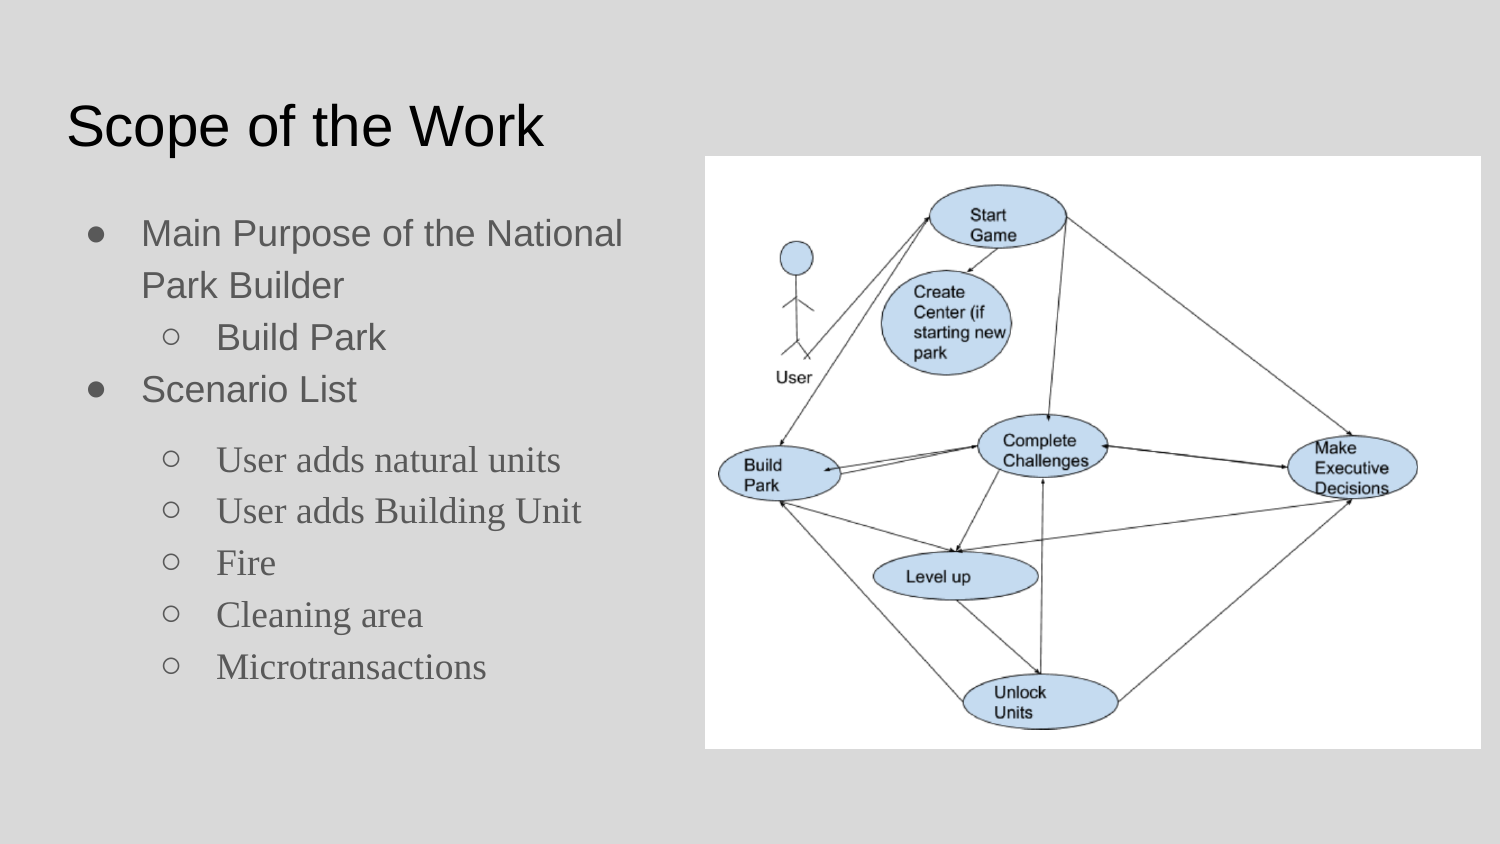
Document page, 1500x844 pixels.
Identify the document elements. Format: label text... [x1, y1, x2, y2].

picture [704, 156, 1481, 749]
title Scope of the Work [51, 72, 1449, 167]
list Main Purpose of the National Park Builder Build Park Scenario List User adds natural units User adds Building Unit Fire Cleaning area Microtransactions [51, 187, 699, 749]
